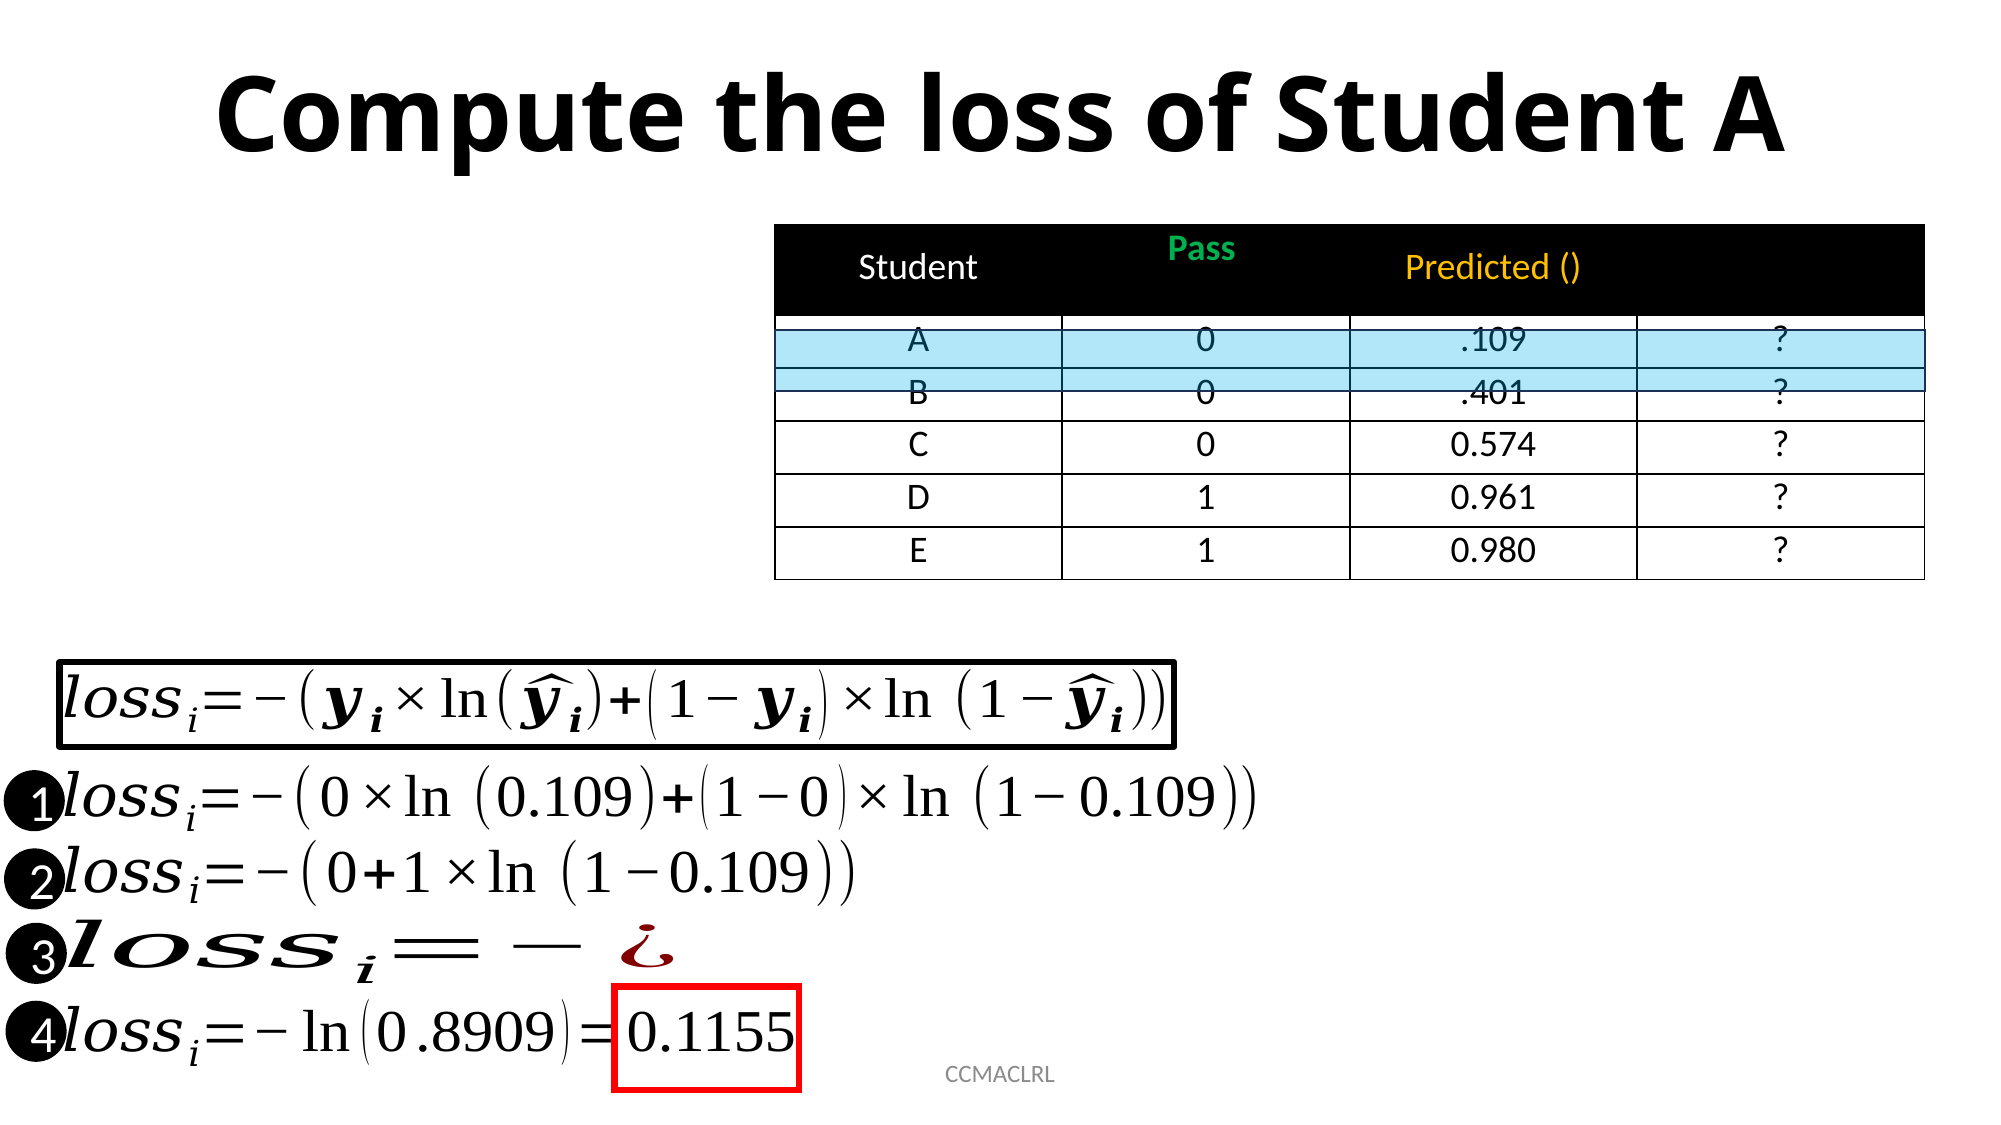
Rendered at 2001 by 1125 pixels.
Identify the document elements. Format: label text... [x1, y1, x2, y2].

text_box [774, 329, 1926, 392]
text_box 4 [5, 1000, 67, 1062]
text_box 1 [3, 770, 65, 832]
text_box 2 [4, 848, 66, 910]
text_box [614, 985, 800, 1091]
text_box 3 [5, 922, 67, 984]
footer CCMACLRL [662, 1042, 1338, 1103]
text_box Compute the loss of Student A [75, 53, 1925, 172]
